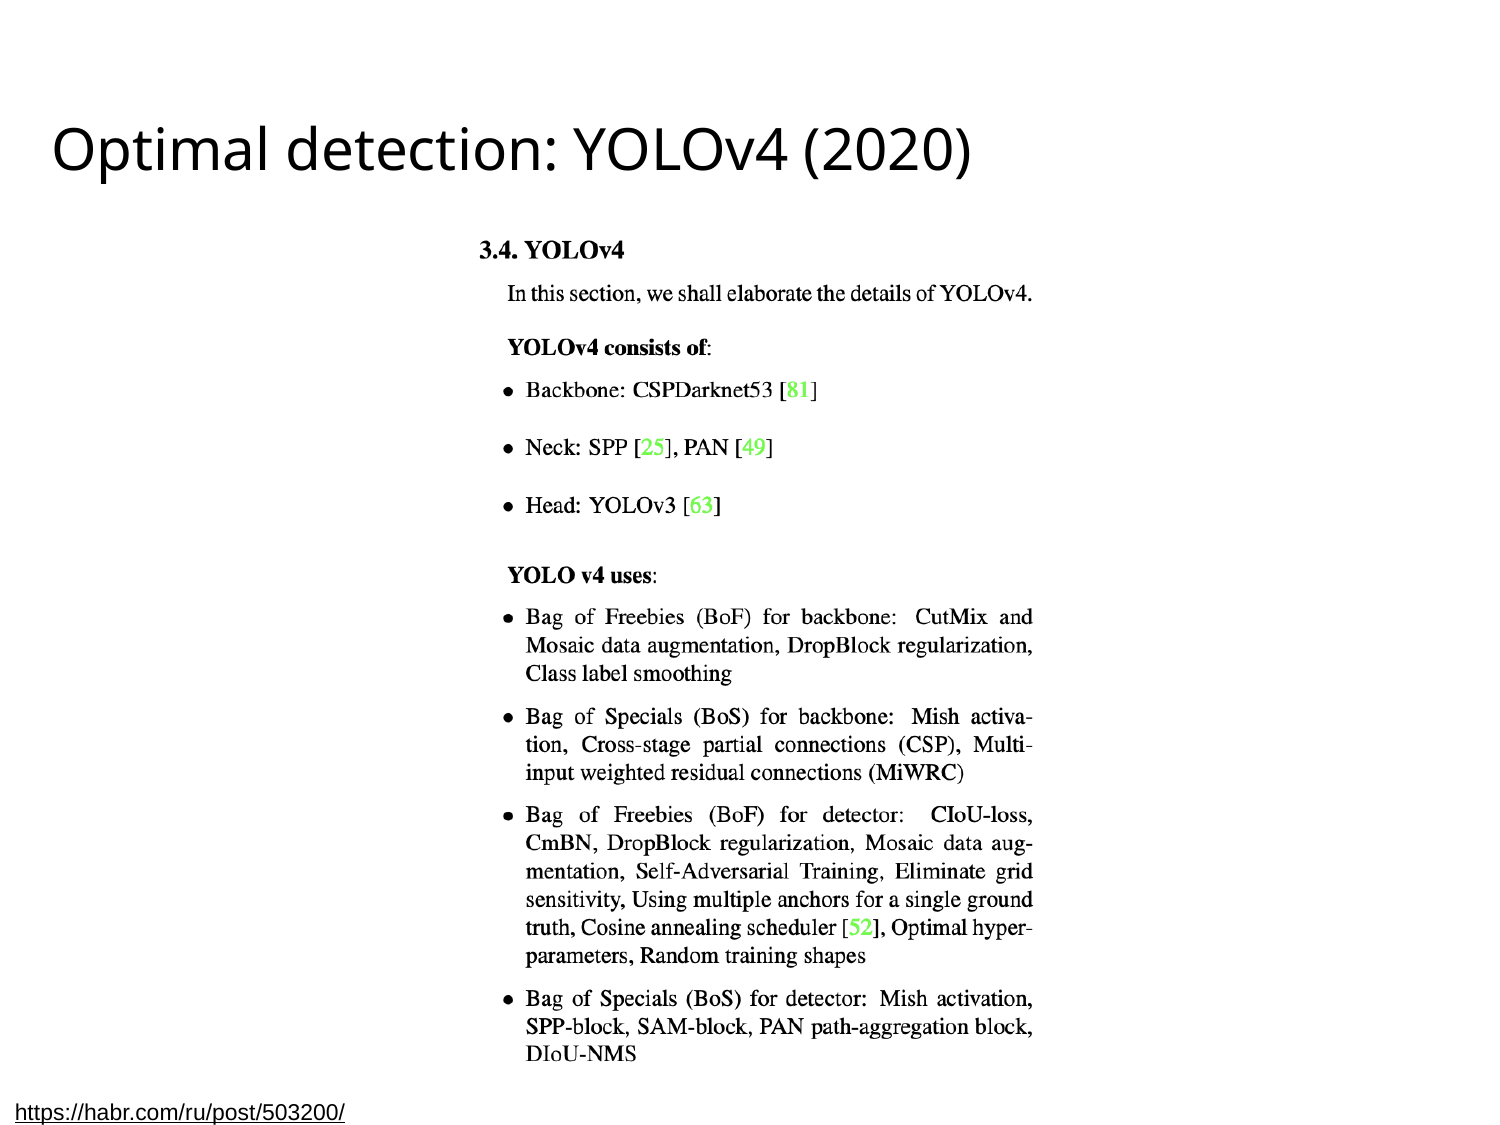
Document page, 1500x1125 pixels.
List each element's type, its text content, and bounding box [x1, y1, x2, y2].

picture [436, 222, 1063, 1076]
text_box https://habr.com/ru/post/503200/ [0, 1071, 739, 1125]
title Optimal detection: YOLOv4 (2020) [51, 97, 1449, 223]
